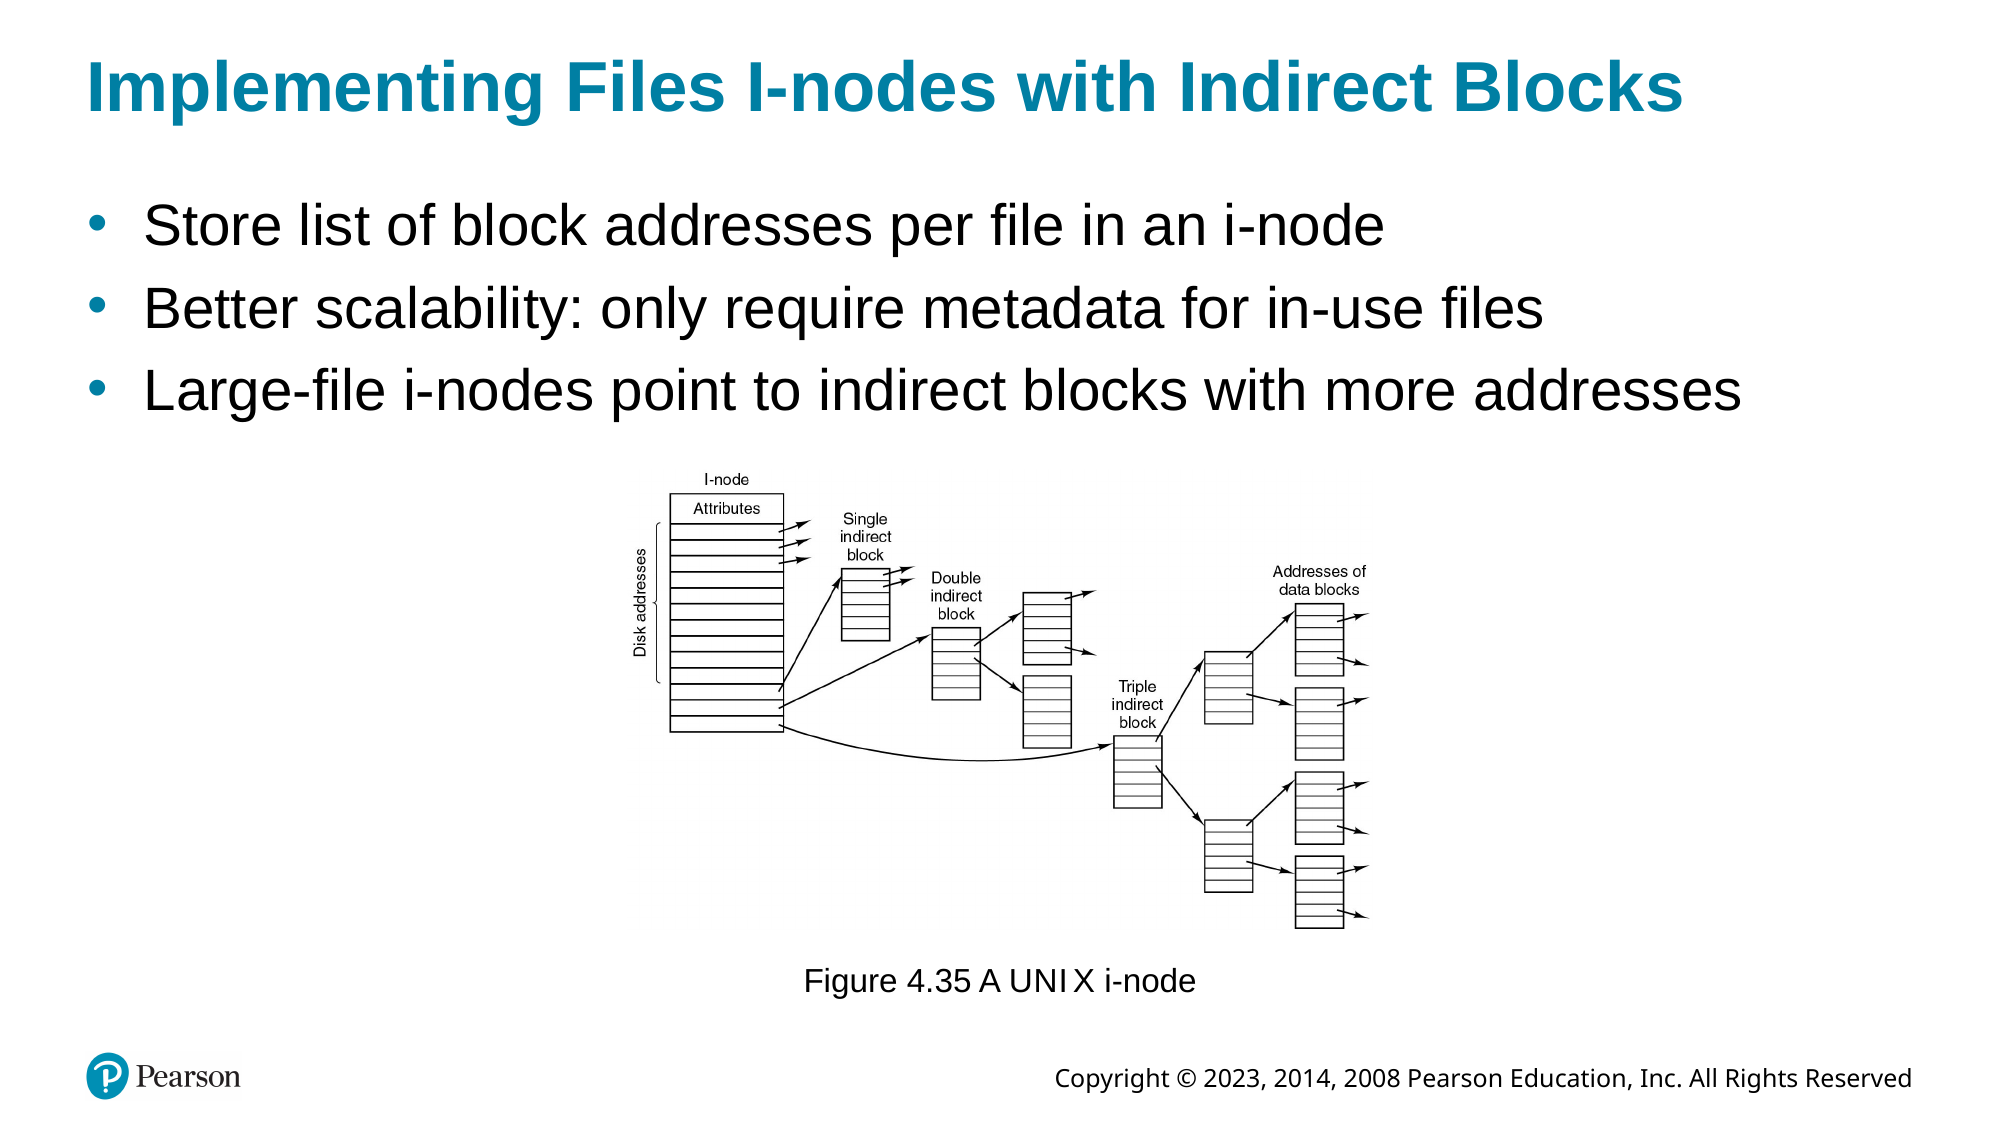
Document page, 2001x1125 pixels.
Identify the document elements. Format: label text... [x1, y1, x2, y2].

picture [627, 468, 1373, 930]
list Store list of block addresses per file in an i-node Better scalability: only require metadata for in-use files Large-file i-nodes point to indirect blocks with more addresses [87, 0, 1888, 627]
picture [85, 1051, 242, 1101]
list Figure 4.35 A U N I X i-node [803, 938, 1198, 1125]
